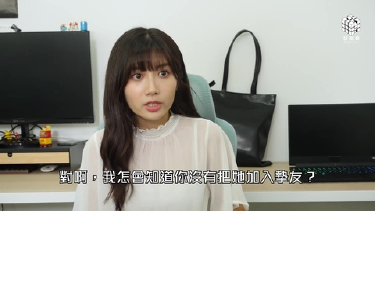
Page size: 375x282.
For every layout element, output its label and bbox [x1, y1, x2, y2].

picture [0, 0, 375, 212]
